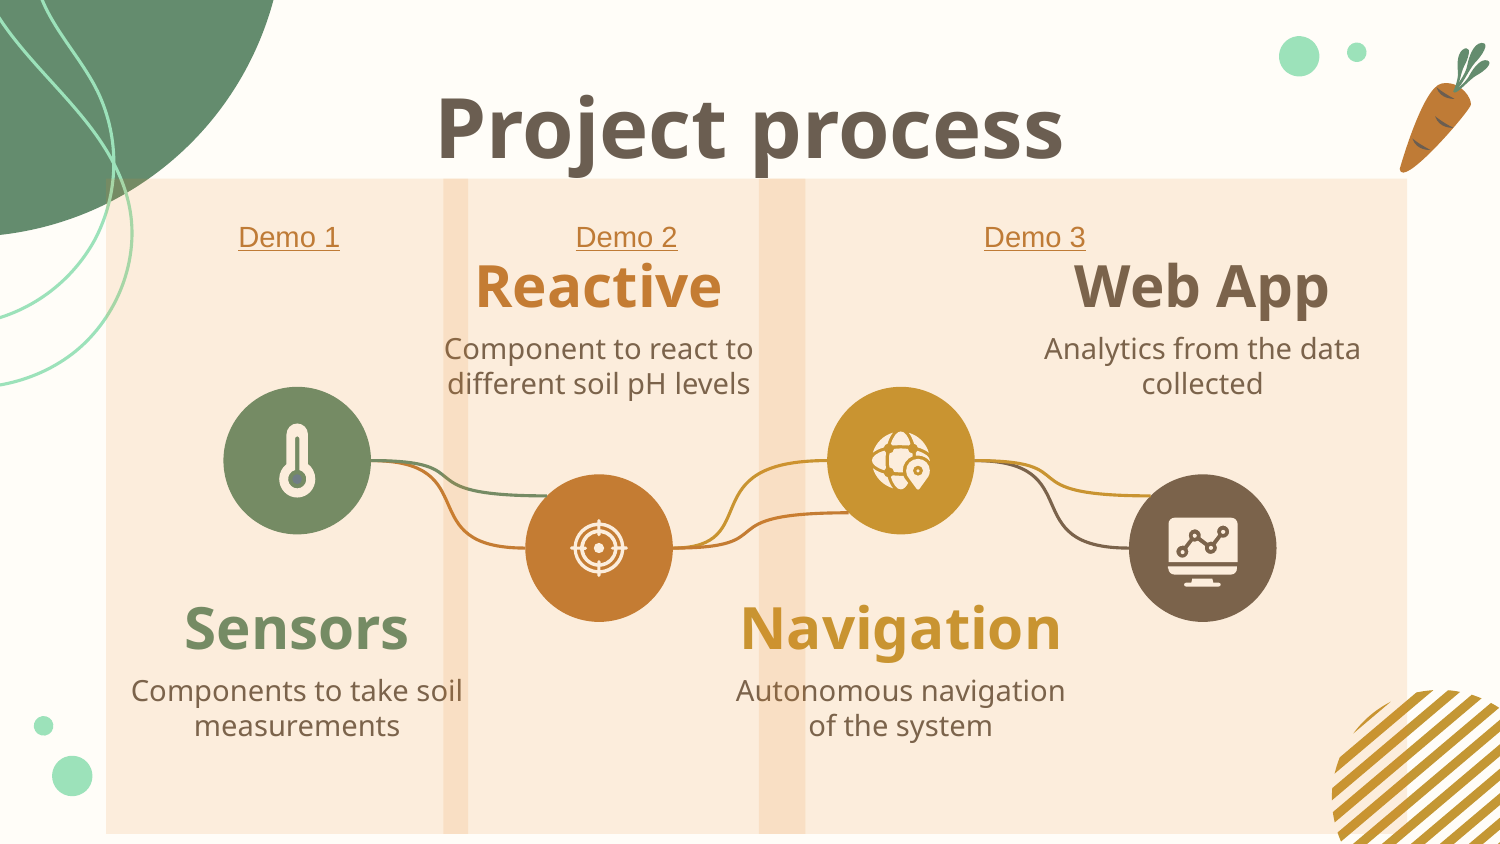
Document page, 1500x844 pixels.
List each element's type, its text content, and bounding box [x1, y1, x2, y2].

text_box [105, 178, 441, 835]
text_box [758, 178, 1408, 835]
title Project process [116, 60, 1383, 155]
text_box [443, 178, 756, 835]
